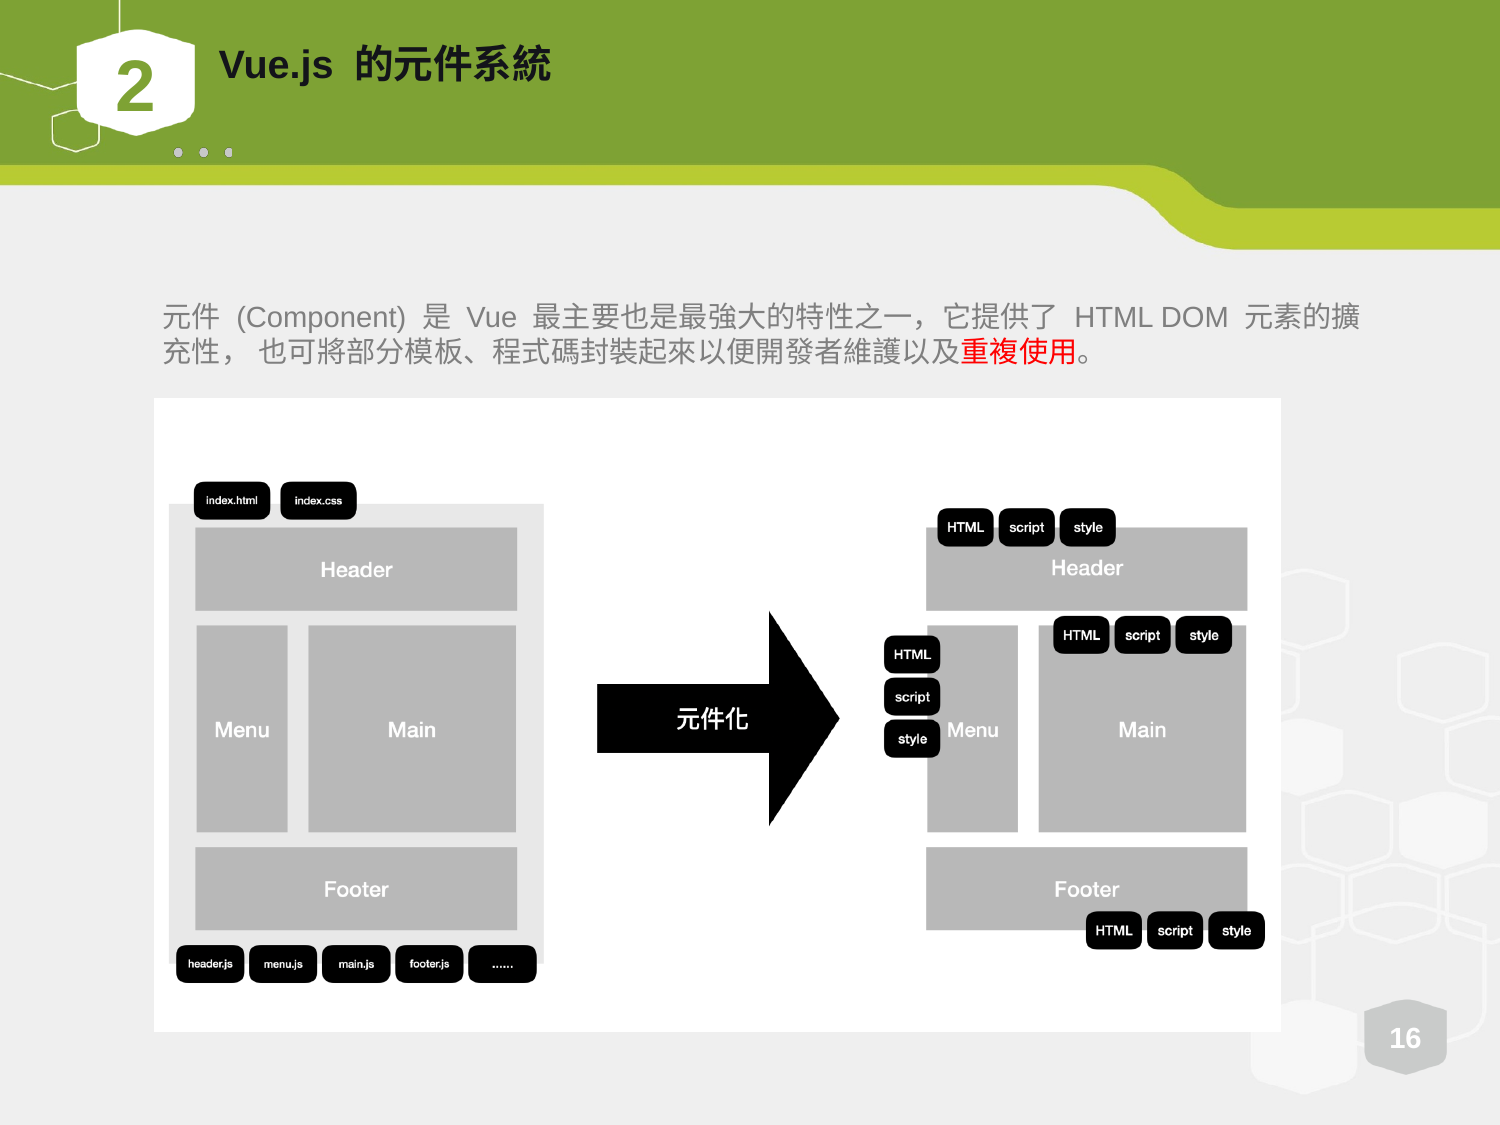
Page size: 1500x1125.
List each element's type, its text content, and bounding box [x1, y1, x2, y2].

list 2 [76, 29, 195, 136]
list 元件 (Component) 是 Vue 最主要也是最強⼤的特性之⼀，它提供了 HTML DOM 元素的擴充性， 也可將部分模板、程式碼封裝起來以便開發者維護以及重複使⽤。 [147, 290, 1388, 988]
title Vue.js 的元件系統 [218, 40, 928, 86]
slide_number ‹#› [1364, 999, 1447, 1075]
picture [0, 0, 1500, 1125]
